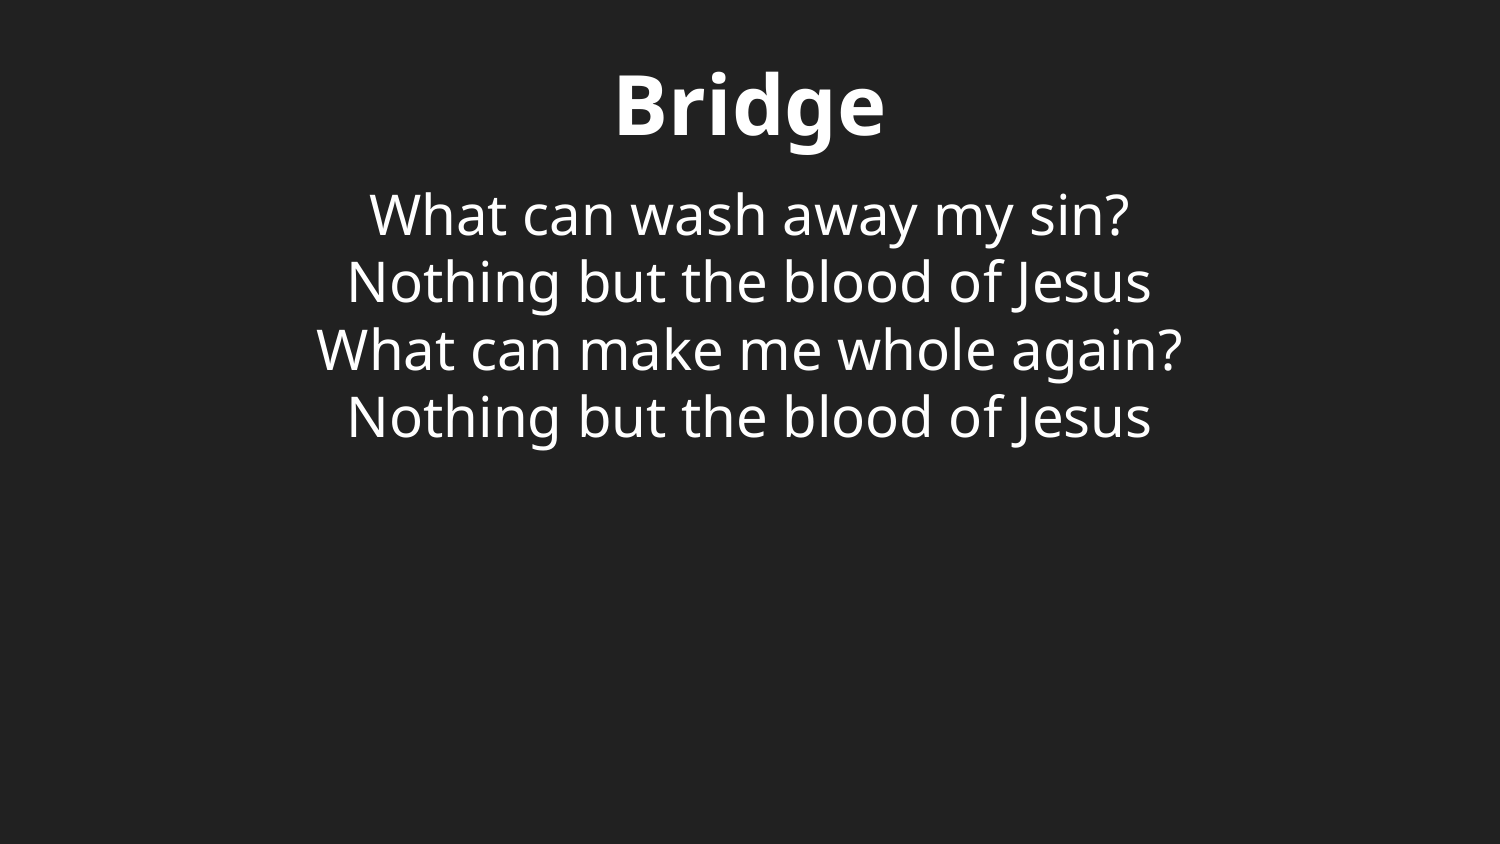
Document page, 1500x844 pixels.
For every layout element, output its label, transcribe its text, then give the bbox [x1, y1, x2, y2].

text_box Bridge [74, 45, 1425, 160]
text_box What can wash away my sin? Nothing but the blood of Jesus What can make me whole again? Nothing but the blood of Jesus [74, 171, 1425, 524]
